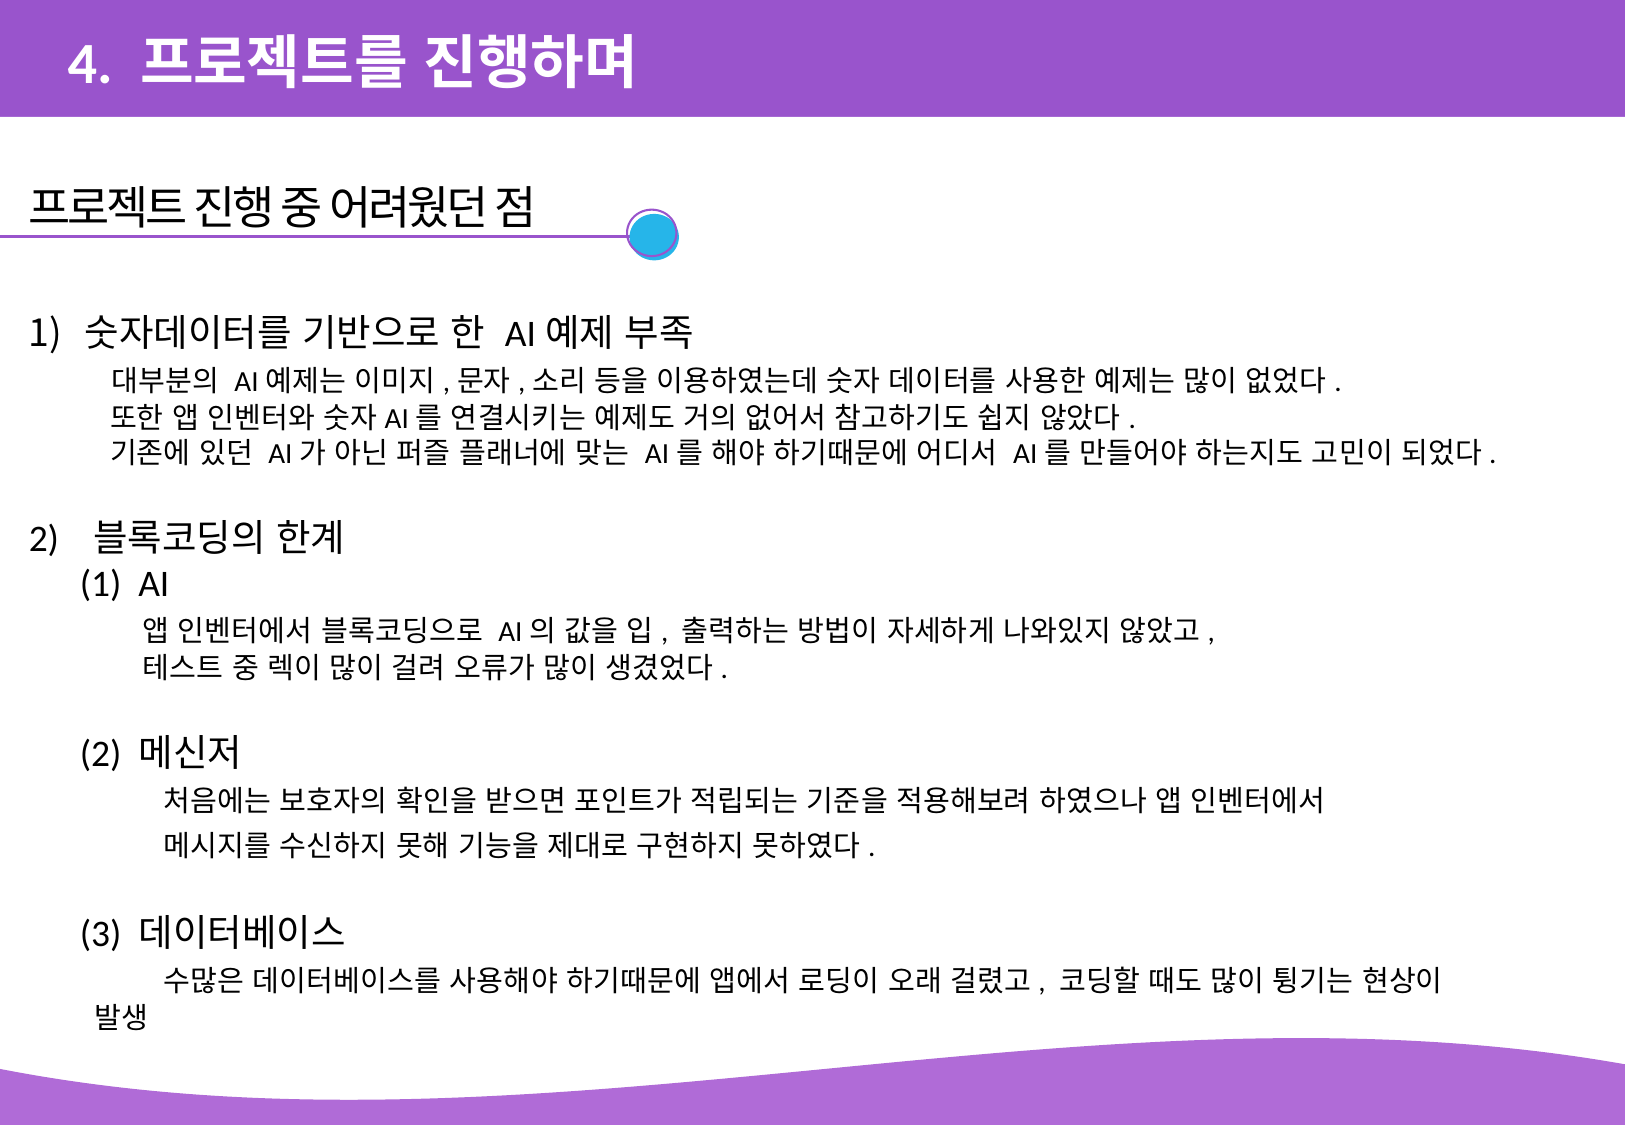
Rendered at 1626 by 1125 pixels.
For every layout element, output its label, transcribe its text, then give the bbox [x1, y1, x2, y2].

text_box [631, 225, 680, 262]
text_box [0, 116, 1625, 1098]
text_box 숫자데이터를 기반으로 한 AI예제 부족 대부분의 AI예제는 이미지,문자,소리 등을 이용하였는데 숫자 데이터를 사용한 예제는 많이 없었다. 또한 앱 인벤터와 숫자AI를 연결시키는 예제도 거의 없어서 참고하기도 쉽지 않았다. 기존에 있던 AI가 아닌 퍼즐 플래너에 맞는 AI를 해야 하기때문에 어디서 AI를 만들어야 하는지도 고민이 되었다. 2) 블록코딩의 한계 (1) AI 앱 인벤터에서 블록코딩으로 AI의 값을 입, 출력하는 방법이 자세하게 나와있지 않았고, 테스트 중 렉이 많이 걸려 오류가 많이 생겼었다. (2) 메신저 처음에는 보호자의 확인을 받으면 포인트가 적립되는 기준을 적용해보려 하였으나 앱 인벤터에서 메시지를 수신하지 못해 기능을 제대로 구현하지 못하였다. (3) 데이터베이스 수많은 데이터베이스를 사용해야 하기때문에 앱에서 로딩이 오래 걸렸고, 코딩할 때도 많이 튕기는 현상이 발생 [13, 301, 1548, 1042]
text_box 프로젝트 진행 중 어려웠던 점 [13, 171, 727, 242]
text_box [626, 208, 678, 258]
text_box [0, 1042, 1625, 1125]
text_box [0, 0, 1625, 116]
text_box 4. 프로젝트를 진행하며 [52, 17, 653, 103]
